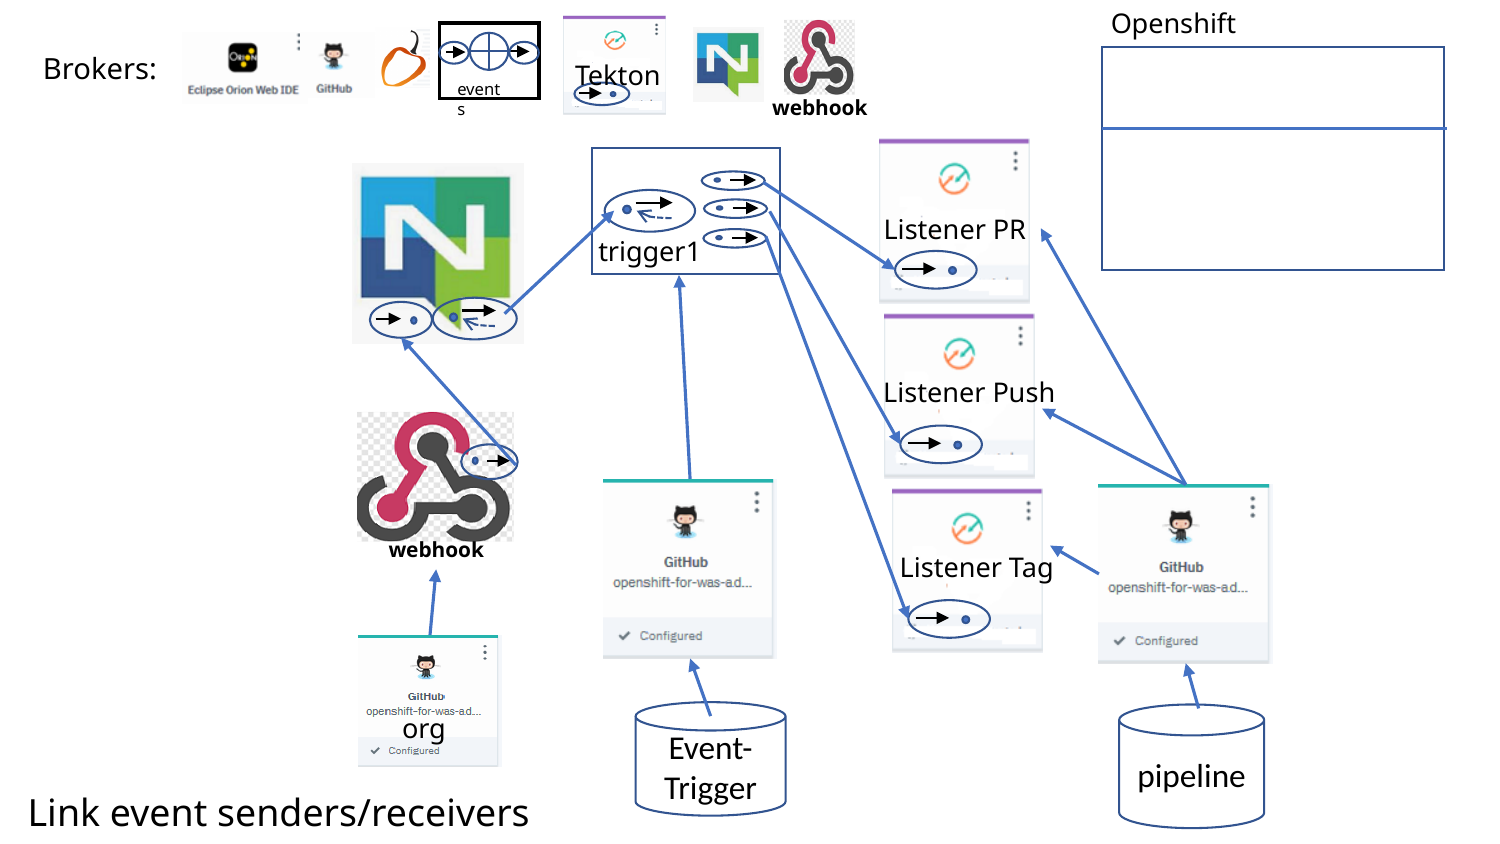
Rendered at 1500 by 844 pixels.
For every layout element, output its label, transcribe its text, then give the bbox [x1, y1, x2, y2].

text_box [769, 211, 901, 236]
text_box [1101, 129, 1445, 271]
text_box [586, 147, 781, 275]
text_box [1039, 228, 1186, 485]
text_box Link event senders/receivers [12, 782, 545, 842]
text_box Brokers: [28, 42, 172, 93]
picture [603, 479, 777, 659]
text_box Event- Trigger [634, 701, 787, 817]
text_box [869, 138, 1040, 304]
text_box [909, 313, 1039, 479]
picture [358, 635, 502, 767]
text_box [765, 236, 909, 619]
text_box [357, 411, 518, 562]
text_box pipeline [1118, 703, 1266, 830]
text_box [1041, 408, 1186, 485]
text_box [400, 337, 516, 466]
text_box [439, 22, 540, 108]
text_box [784, 19, 855, 106]
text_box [504, 210, 615, 314]
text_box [1050, 545, 1099, 574]
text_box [763, 182, 896, 270]
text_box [1185, 663, 1199, 709]
picture [182, 27, 430, 104]
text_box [678, 274, 691, 479]
picture [692, 27, 764, 102]
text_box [351, 163, 524, 344]
picture [1098, 484, 1273, 664]
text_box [563, 15, 666, 115]
text_box [1101, 46, 1445, 127]
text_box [886, 488, 1067, 654]
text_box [690, 658, 711, 717]
text_box Openshift [1096, 0, 1251, 47]
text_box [429, 561, 437, 635]
